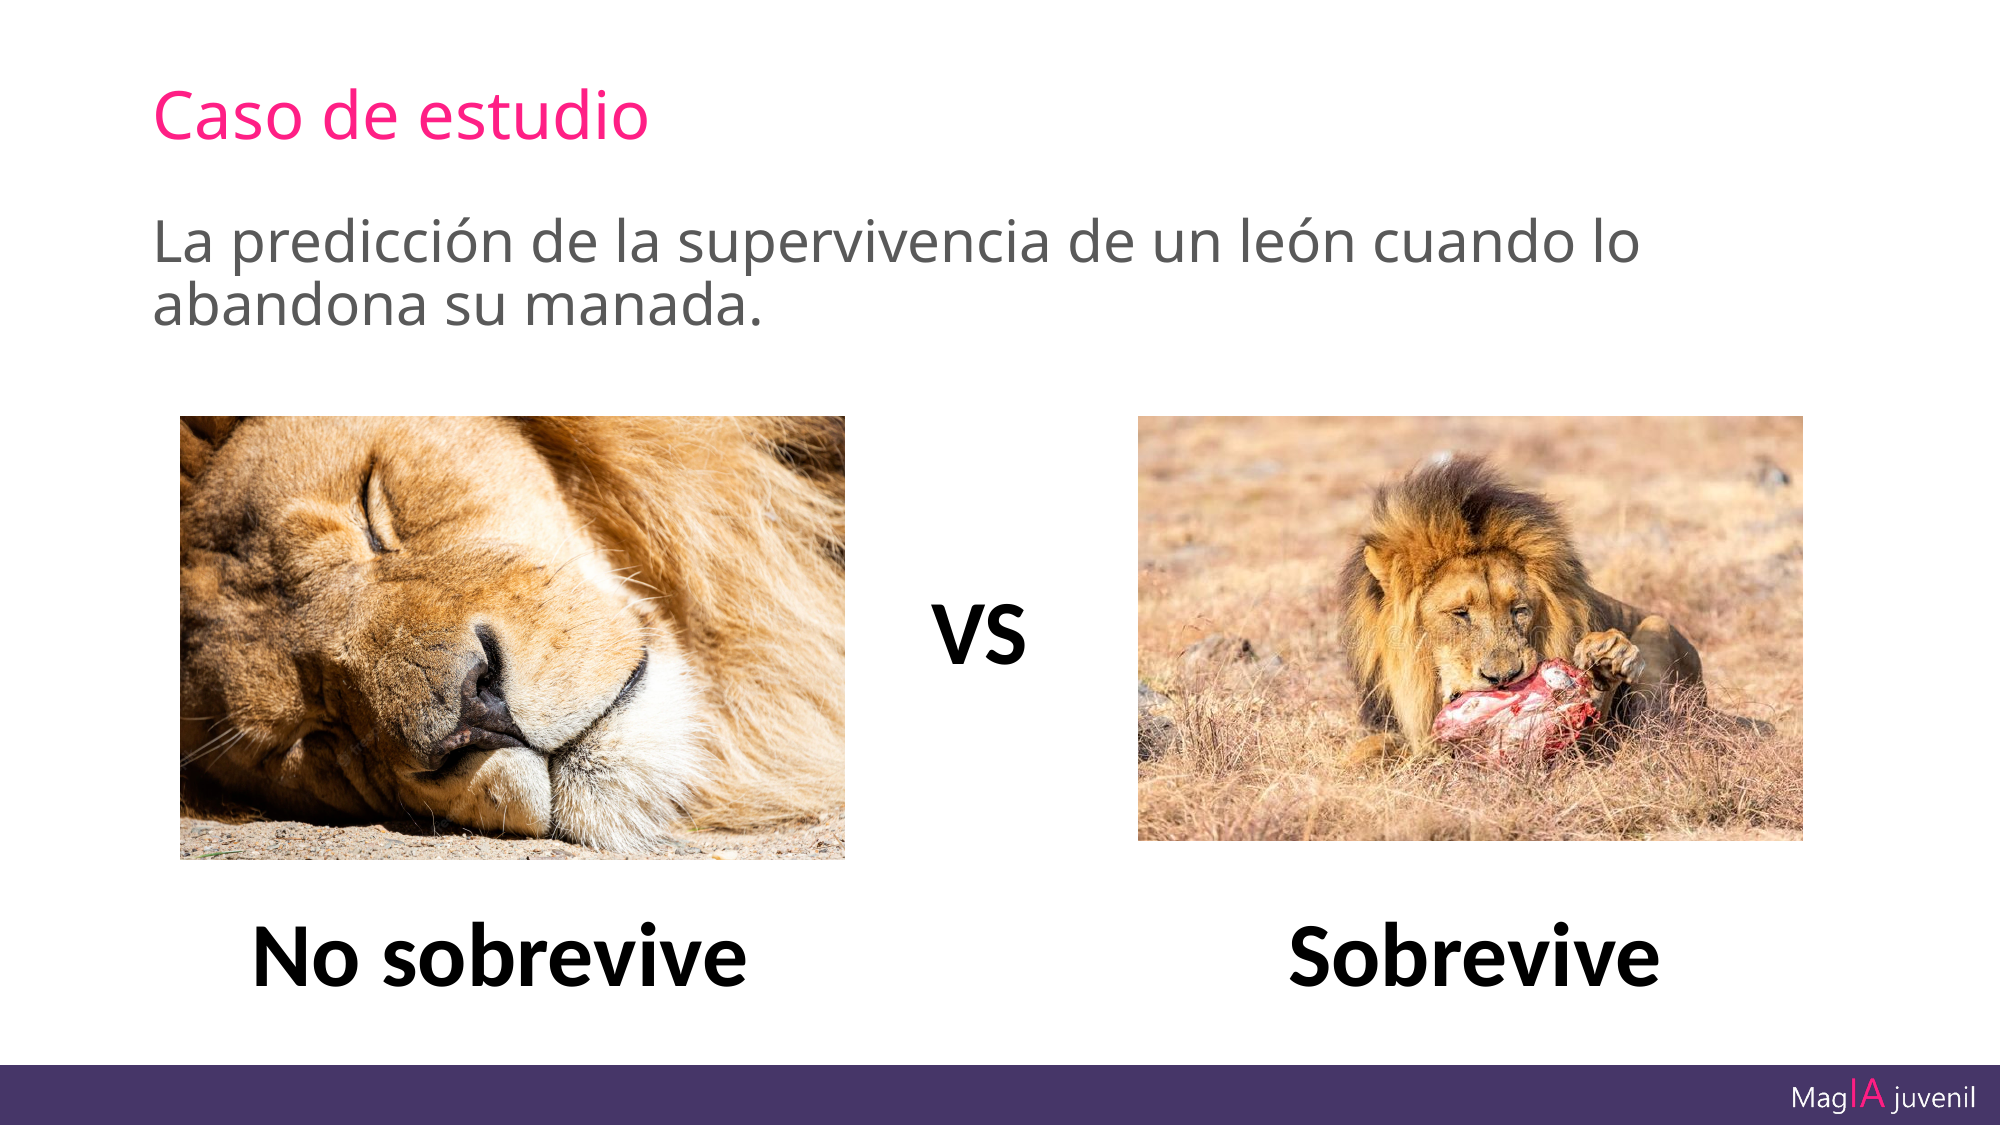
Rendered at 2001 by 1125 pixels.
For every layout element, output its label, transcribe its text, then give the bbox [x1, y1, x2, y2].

text_box VS [916, 565, 1067, 691]
picture [1787, 1068, 1977, 1123]
picture [180, 416, 845, 860]
text_box Sobrevive [1273, 887, 1710, 1013]
text_box No sobrevive [236, 887, 790, 1013]
text_box La predicción de la supervivencia de un león cuando lo abandona su manada. [137, 204, 1851, 350]
picture [1138, 416, 1803, 841]
title Caso de estudio [137, 59, 1863, 177]
